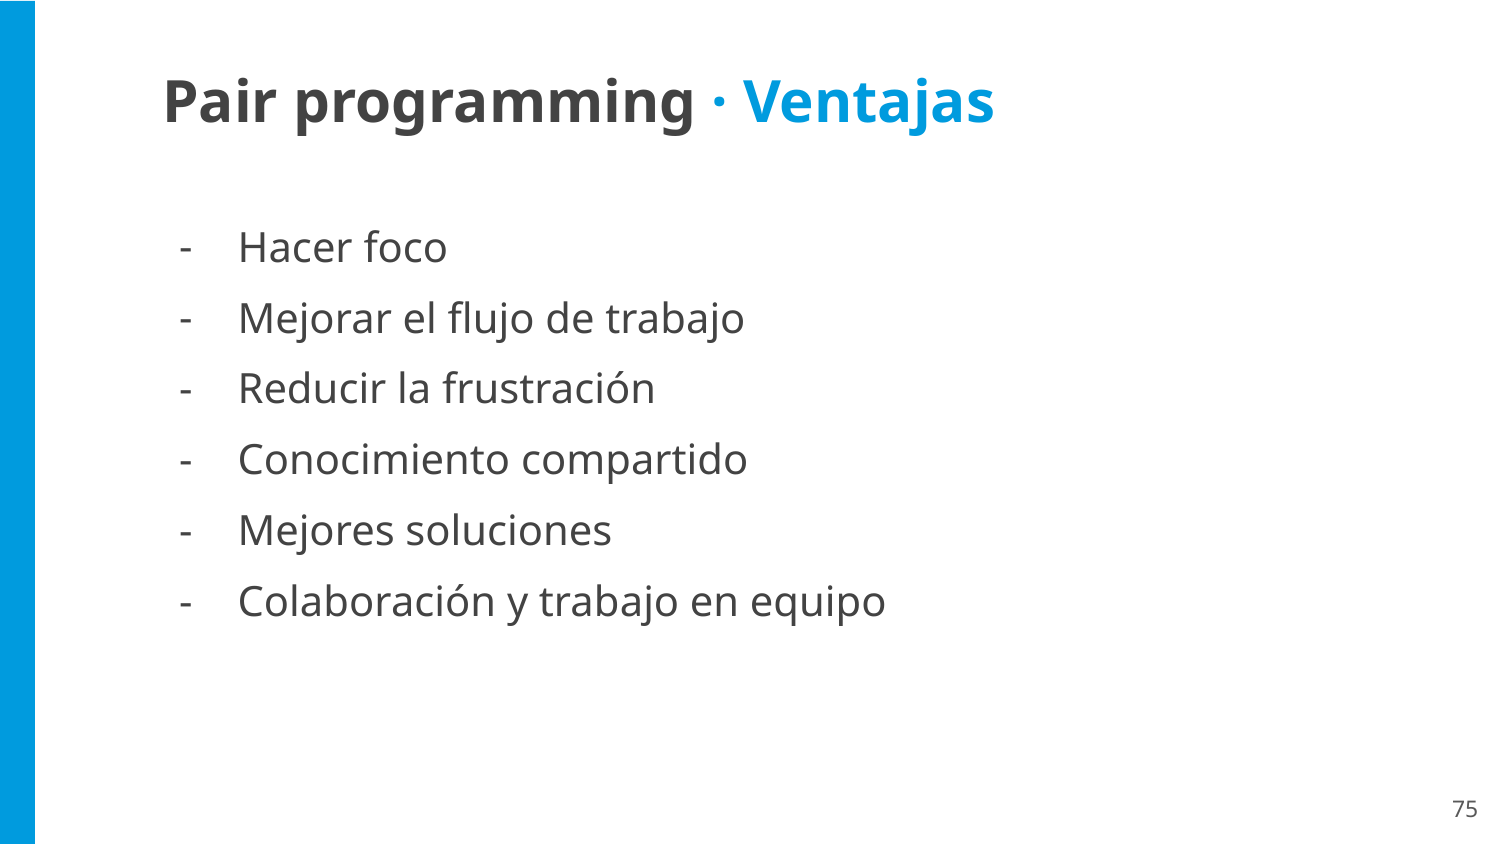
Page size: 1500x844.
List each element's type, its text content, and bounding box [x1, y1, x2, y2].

text_box Hacer foco Mejorar el flujo de trabajo Reducir la frustración Conocimiento compartido Mejores soluciones Colaboración y trabajo en equipo [147, 205, 1255, 667]
text_box Pair programming · Ventajas [147, 49, 1350, 146]
slide_number ‹#› [1403, 779, 1494, 844]
